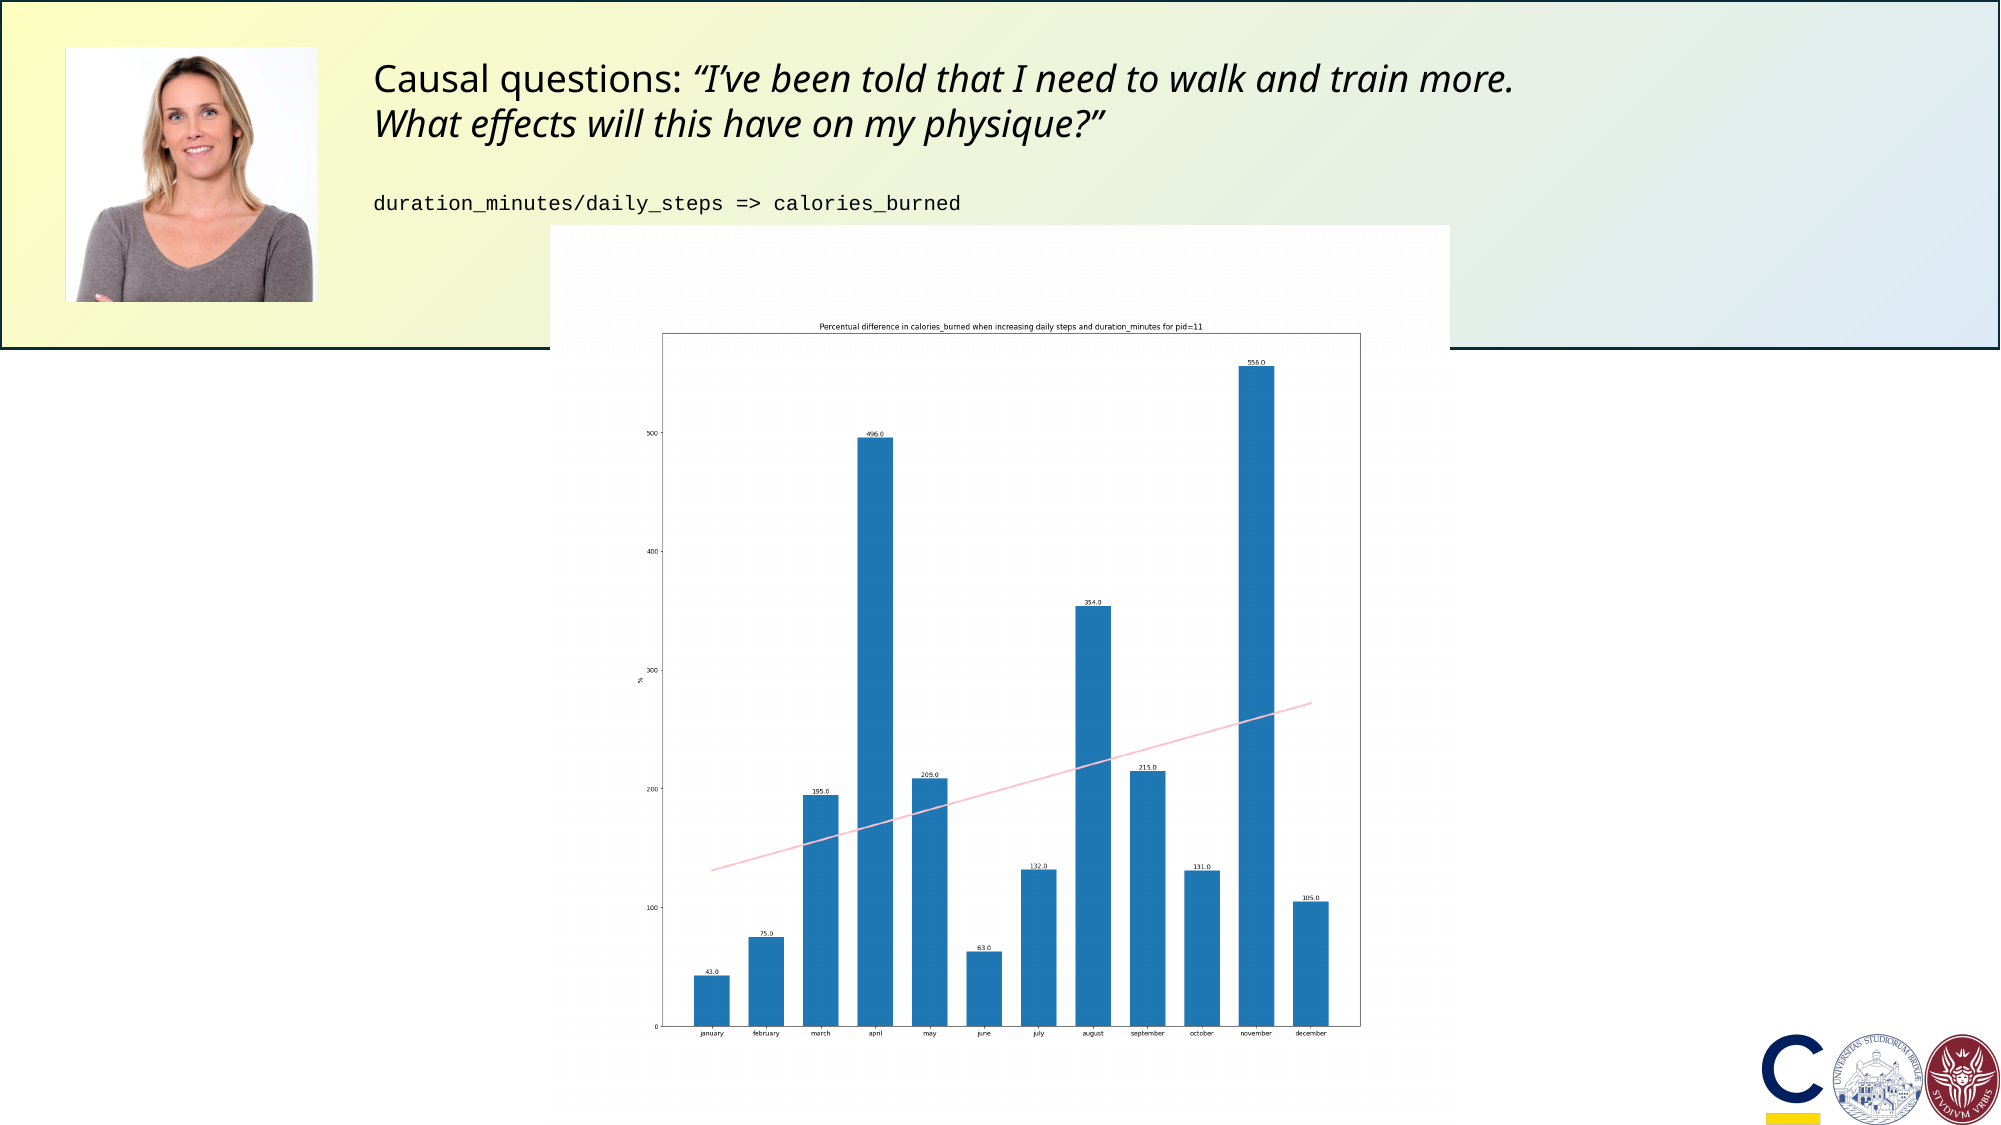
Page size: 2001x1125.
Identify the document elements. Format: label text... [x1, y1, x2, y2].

picture [1760, 1033, 2000, 1125]
text_box Causal questions: “I’ve been told that I need to walk and train more. What effects will this have on my physique?” duration_minutes/daily_steps => calories_burned [358, 47, 1531, 222]
picture [549, 224, 1451, 1125]
text_box [0, 0, 2000, 350]
picture [63, 46, 319, 302]
